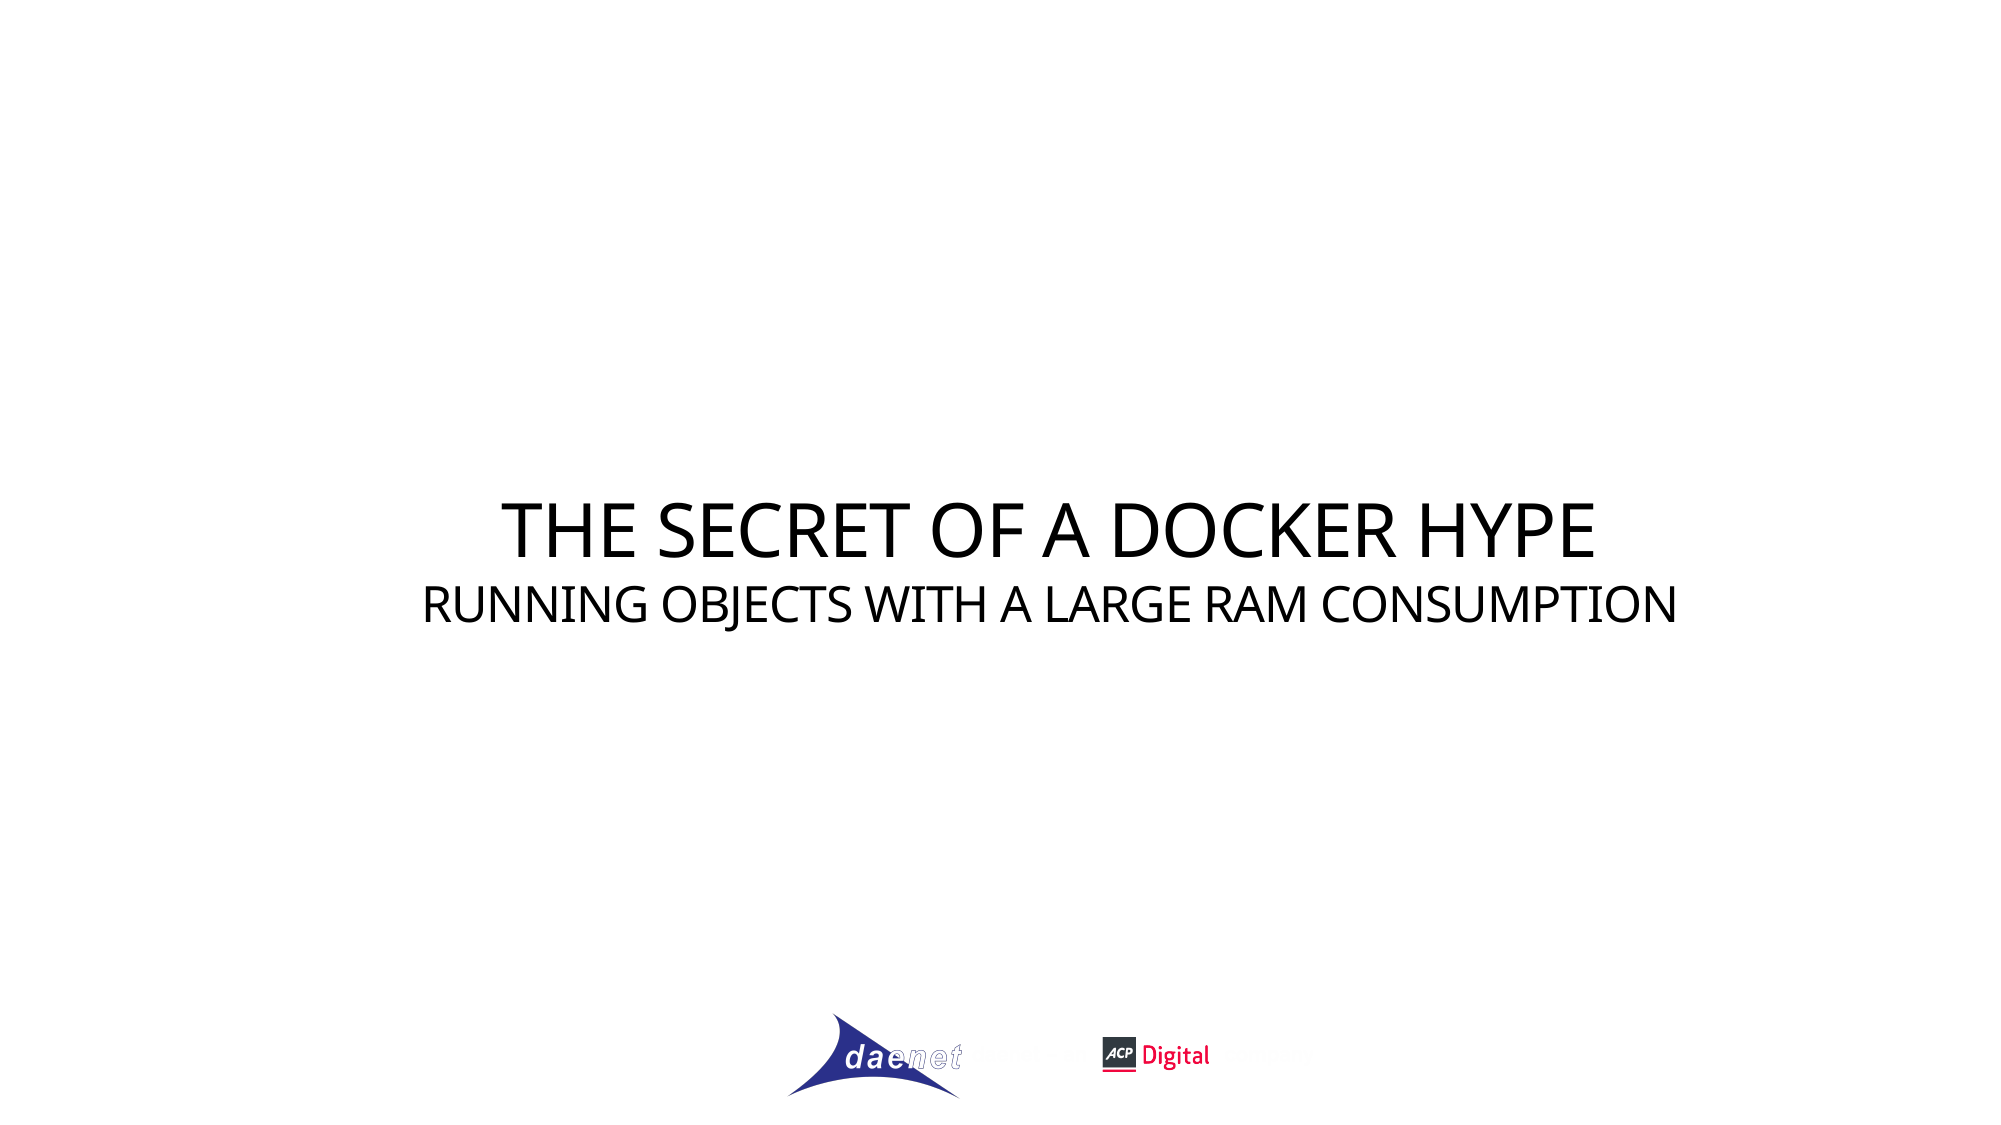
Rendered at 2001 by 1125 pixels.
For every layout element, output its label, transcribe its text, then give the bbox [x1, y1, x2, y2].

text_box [787, 1013, 1313, 1100]
title THE SECRET OF A DOCKER HYPE RUNNING OBJECTS WITH A LARGE RAM CONSUMPTION [384, 482, 1716, 635]
